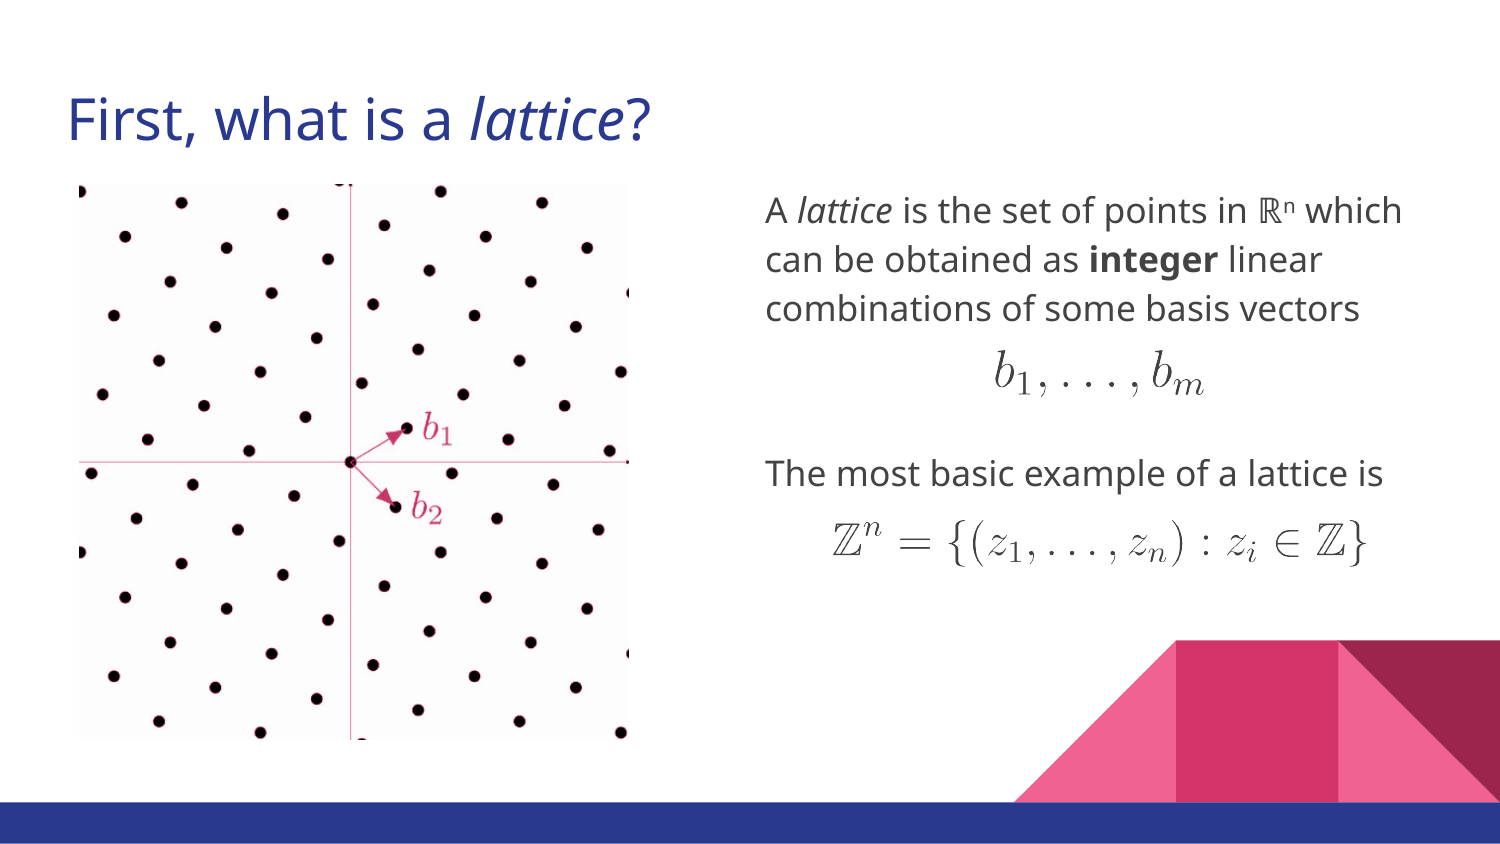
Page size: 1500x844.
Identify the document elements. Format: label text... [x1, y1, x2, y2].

list A lattice is the set of points in ℝn which can be obtained as integer linear combinations of some basis vectors [750, 166, 1449, 351]
picture [833, 520, 1366, 567]
text_box The most basic example of a lattice is [750, 429, 1433, 509]
picture [995, 350, 1204, 398]
title First, what is a lattice? [51, 67, 1449, 167]
picture [78, 184, 629, 740]
